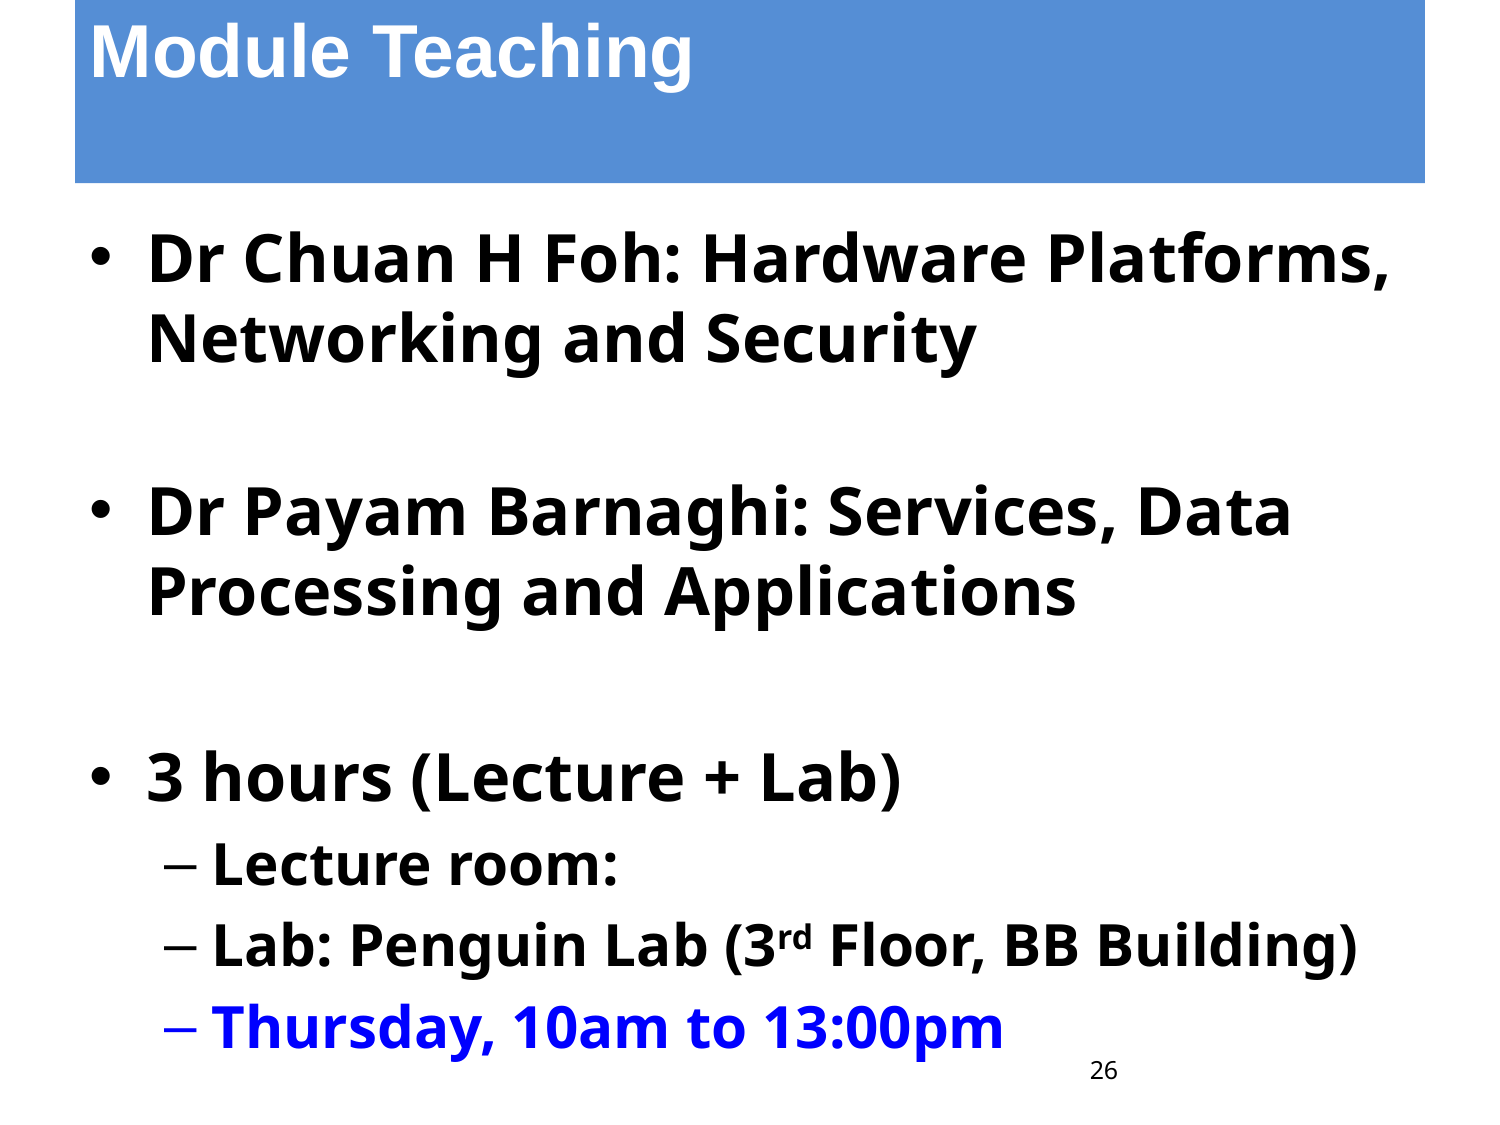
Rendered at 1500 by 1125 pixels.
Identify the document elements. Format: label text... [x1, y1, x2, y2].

slide_number 26 [1074, 1046, 1425, 1103]
title Module Teaching [75, 0, 1425, 184]
list Dr Chuan H Foh: Hardware Platforms, Networking and Security Dr Payam Barnaghi: Services, Data Processing and Applications 3 hours (Lecture + Lab) Lecture room: Lab: Penguin Lab (3rd Floor, BB Building) Thursday, 10am to 13:00pm [75, 208, 1425, 1024]
